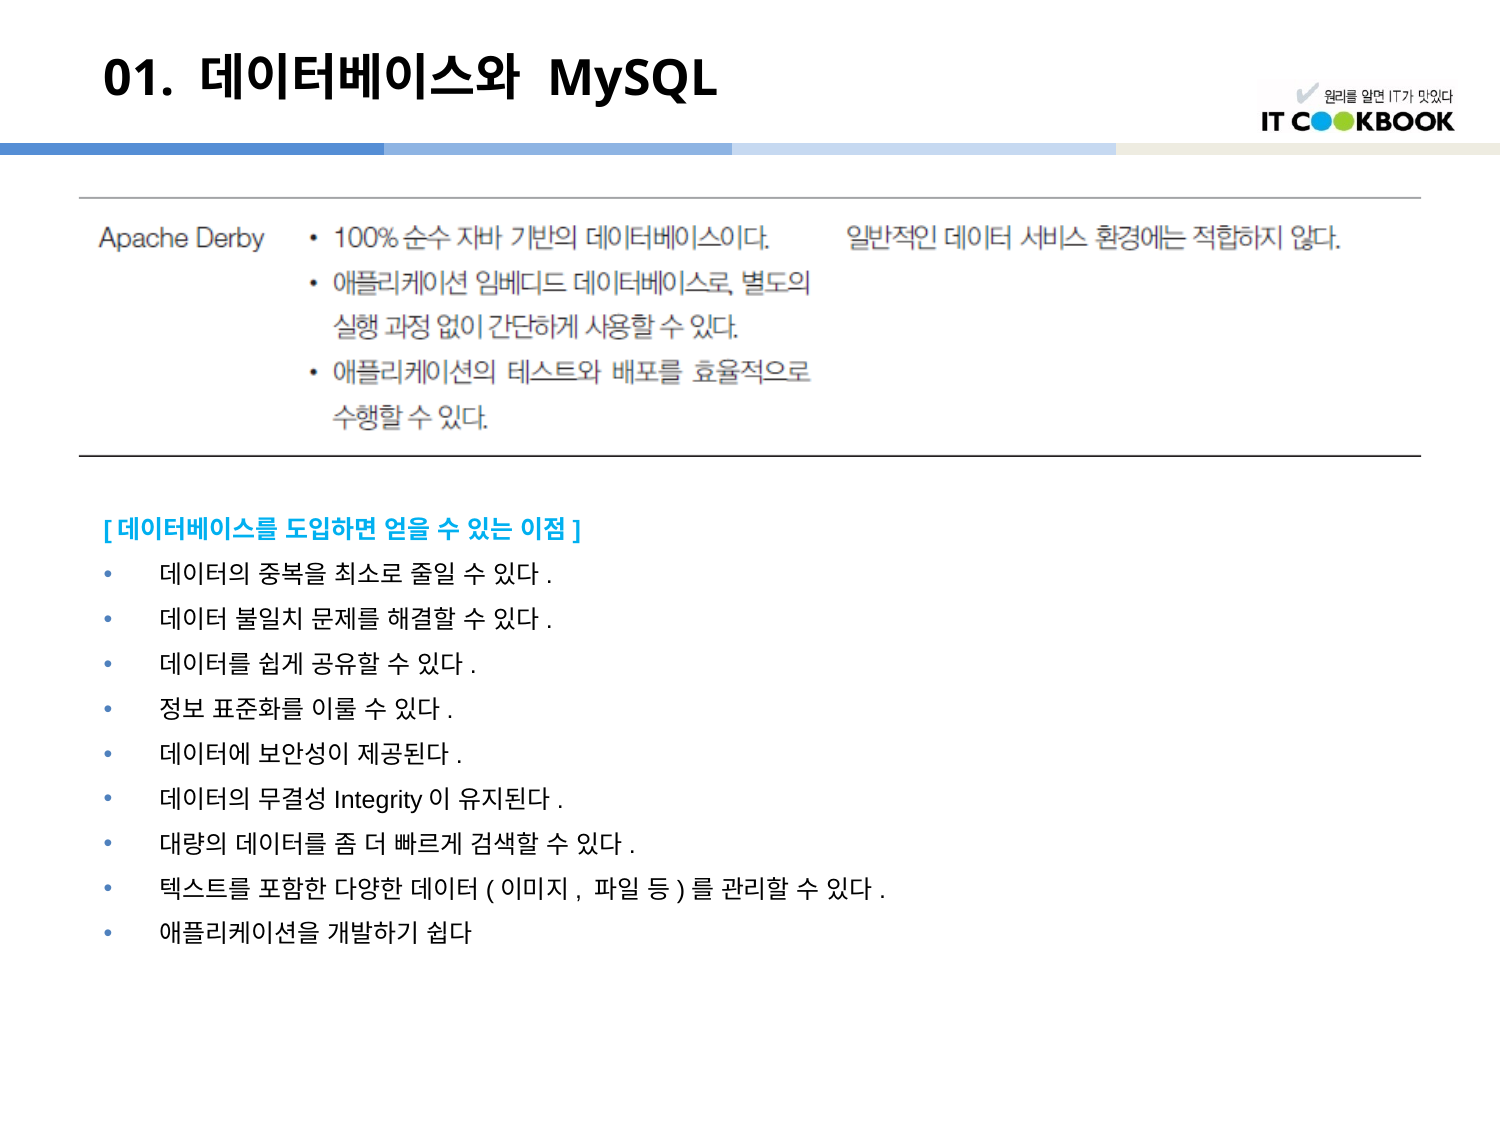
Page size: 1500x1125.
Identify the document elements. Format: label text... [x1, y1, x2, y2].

text_box [데이터베이스를 도입하면 얻을 수 있는 이점] 데이터의 중복을 최소로 줄일 수 있다. 데이터 불일치 문제를 해결할 수 있다. 데이터를 쉽게 공유할 수 있다. 정보 표준화를 이룰 수 있다. 데이터에 보안성이 제공된다. 데이터의 무결성Integrity이 유지된다. 대량의 데이터를 좀 더 빠르게 검색할 수 있다. 텍스트를 포함한 다양한 데이터(이미지, 파일 등)를 관리할 수 있다. 애플리케이션을 개발하기 쉽다 [88, 491, 1436, 681]
picture [78, 195, 1422, 471]
title 01. 데이터베이스와 MySQL [88, 30, 1211, 121]
picture [1257, 79, 1458, 133]
